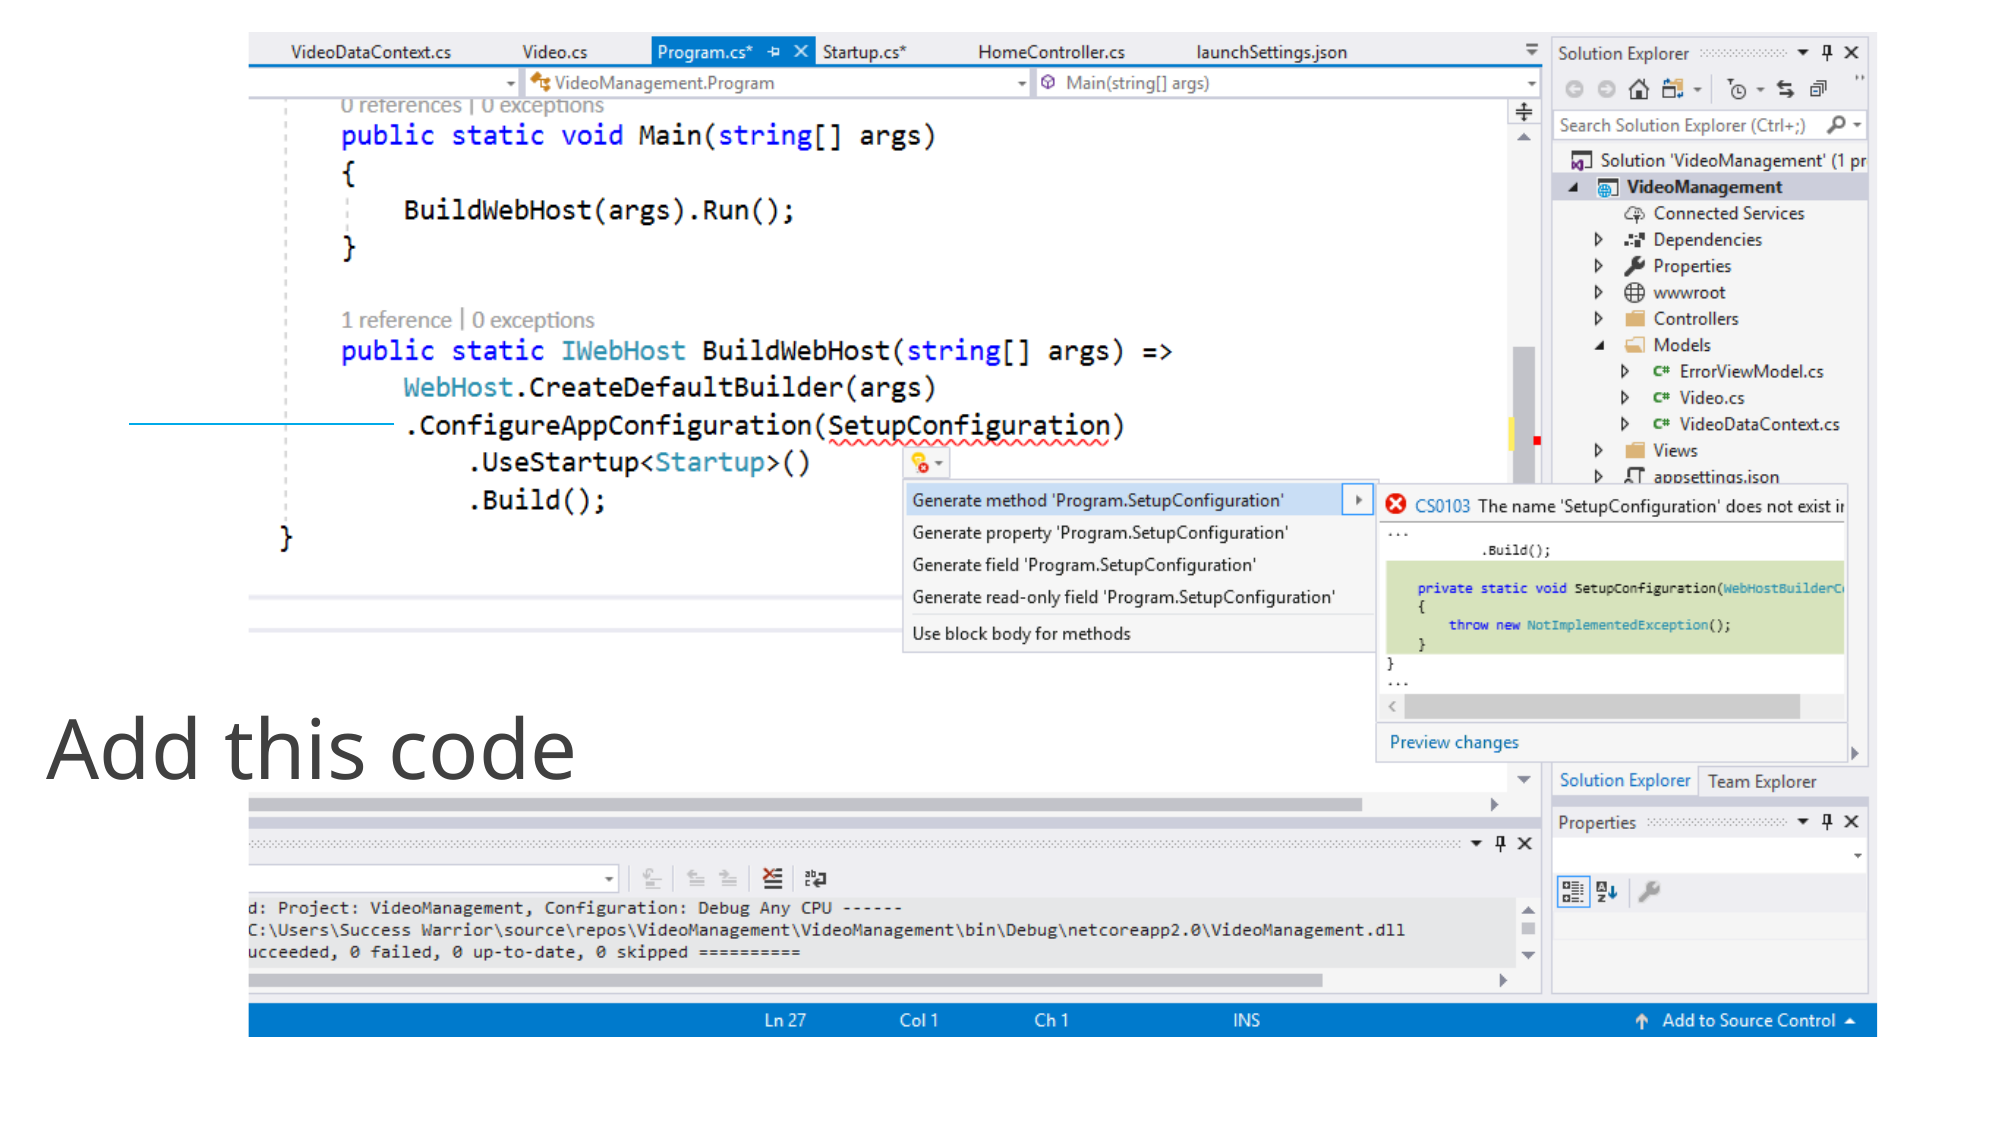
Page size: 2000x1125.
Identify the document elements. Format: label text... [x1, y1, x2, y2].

picture [248, 31, 1878, 1037]
text_box Add this code [46, 696, 243, 797]
